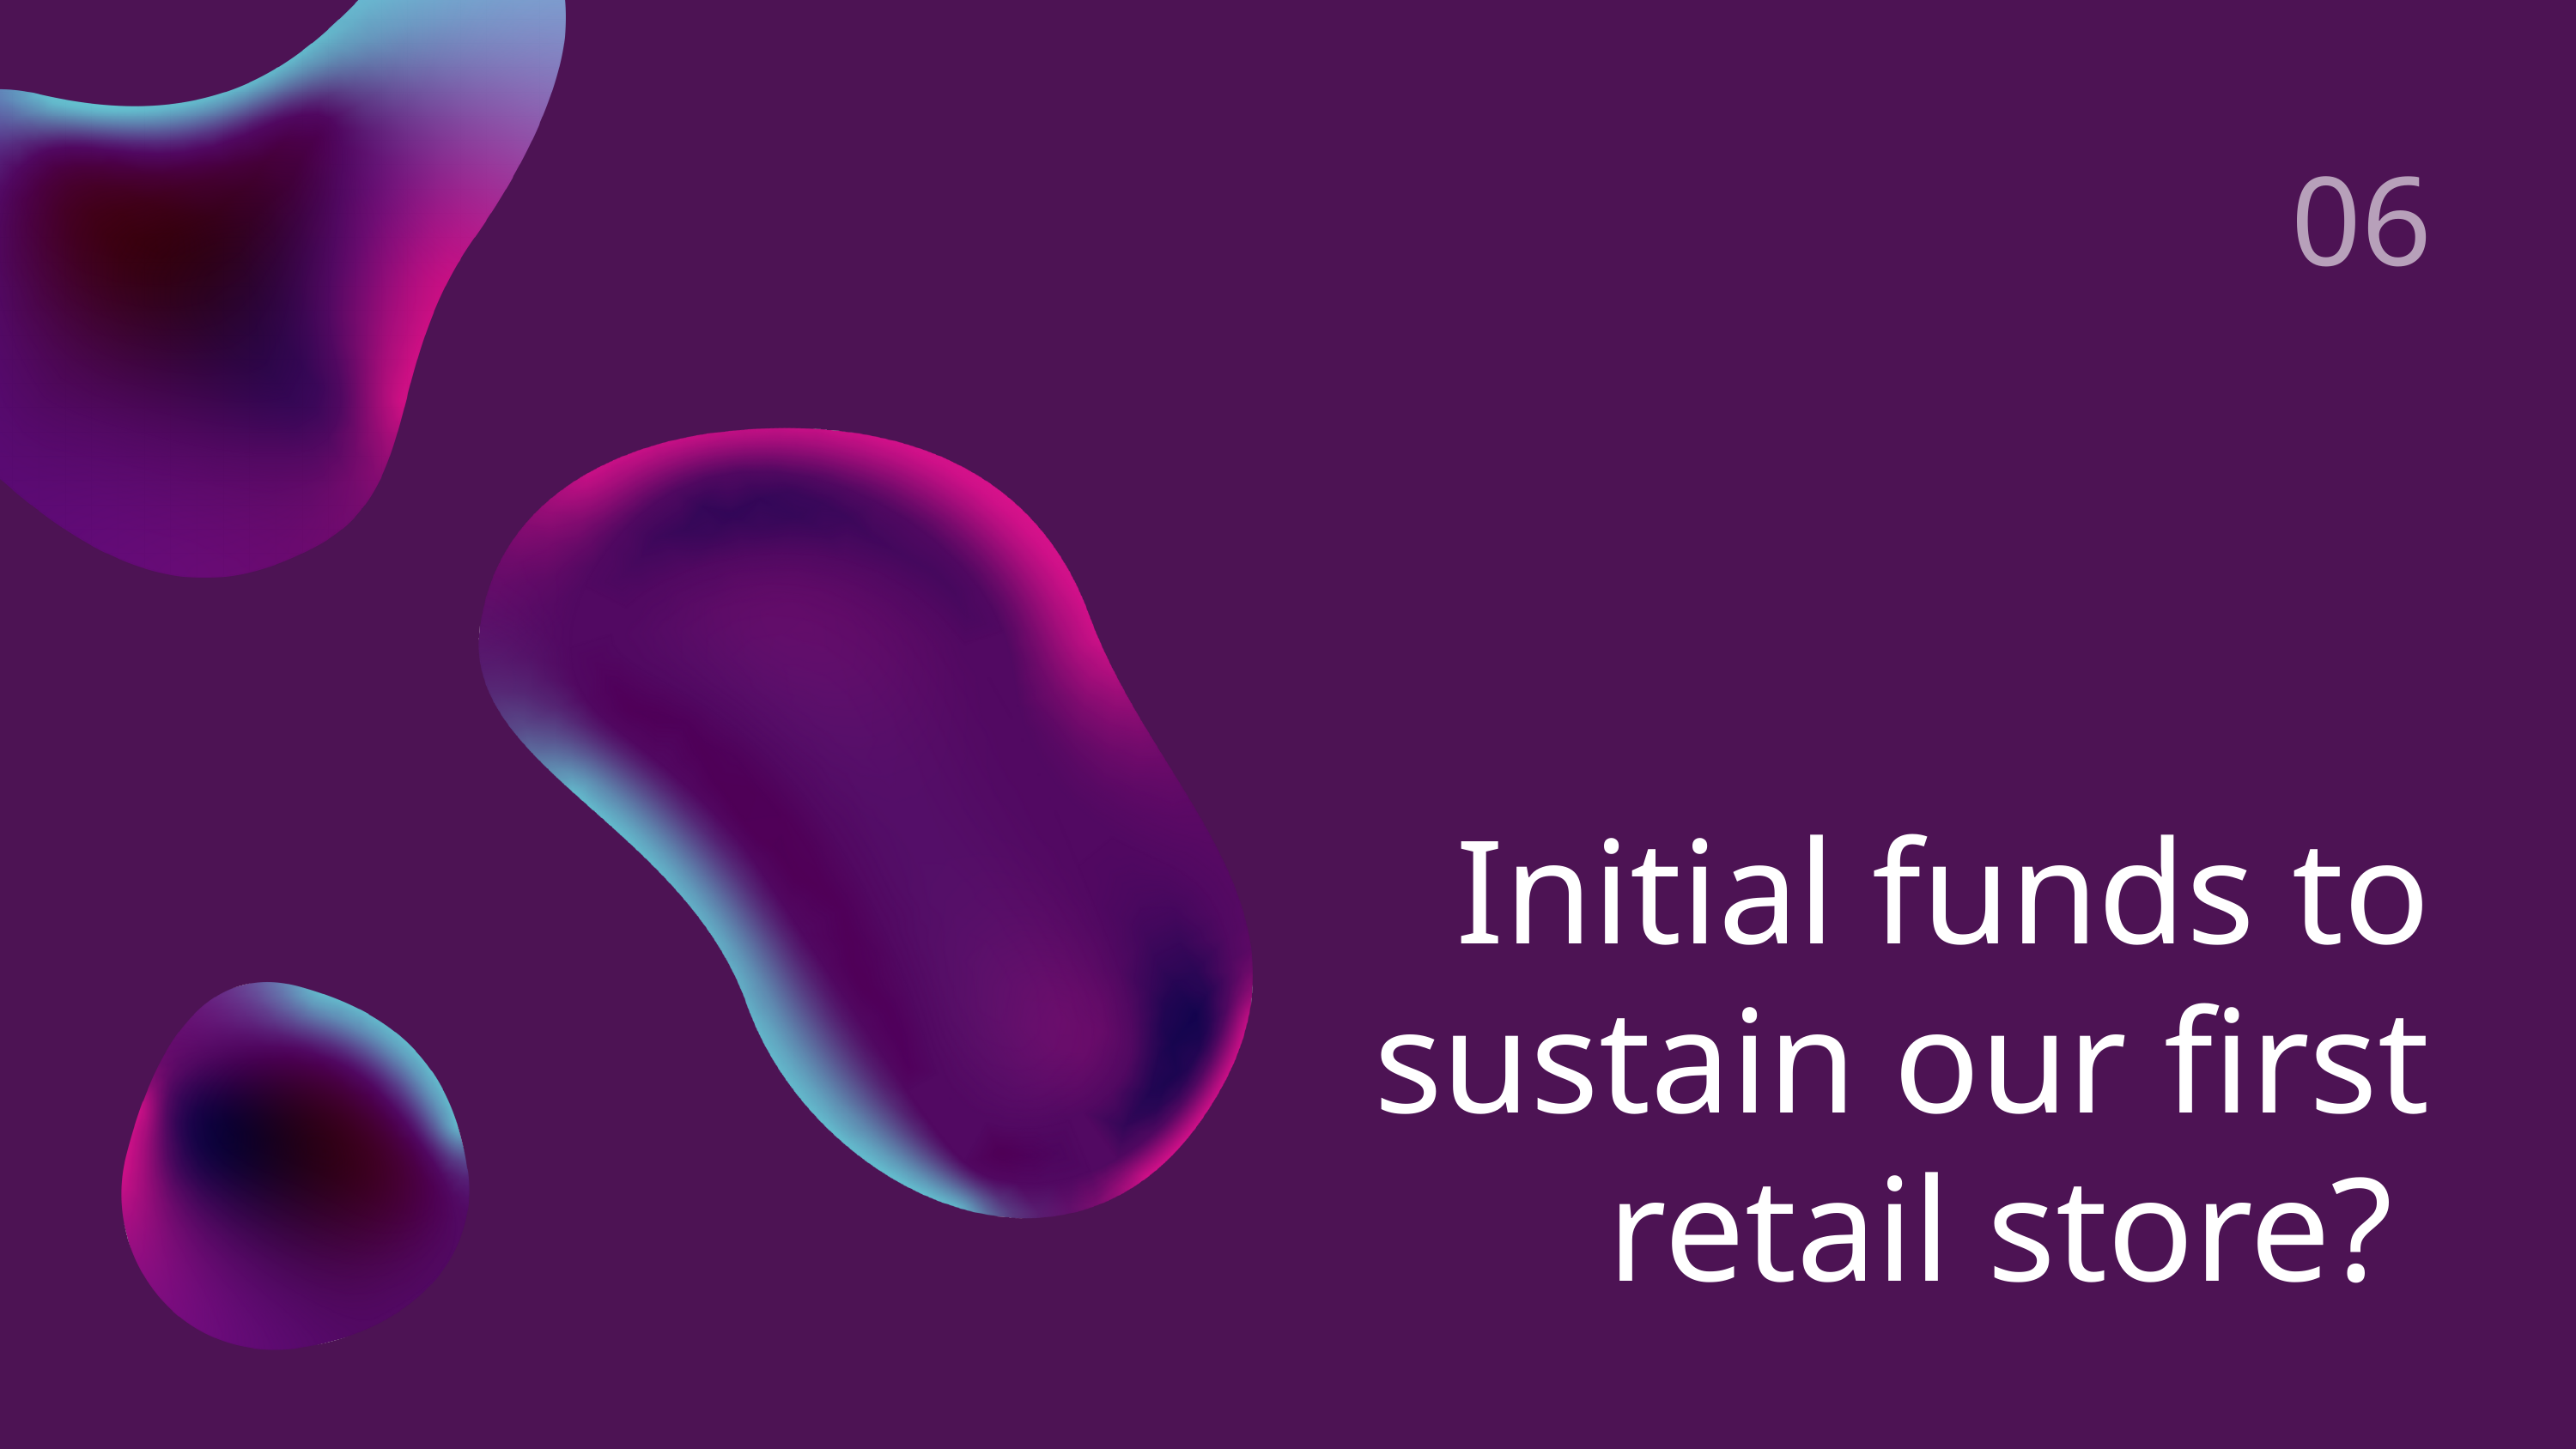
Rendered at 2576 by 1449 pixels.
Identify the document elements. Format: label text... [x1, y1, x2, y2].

text_box 06 [2223, 144, 2433, 290]
picture [0, 0, 1298, 1385]
text_box Initial funds to sustain our first retail store? [1138, 803, 2432, 1310]
